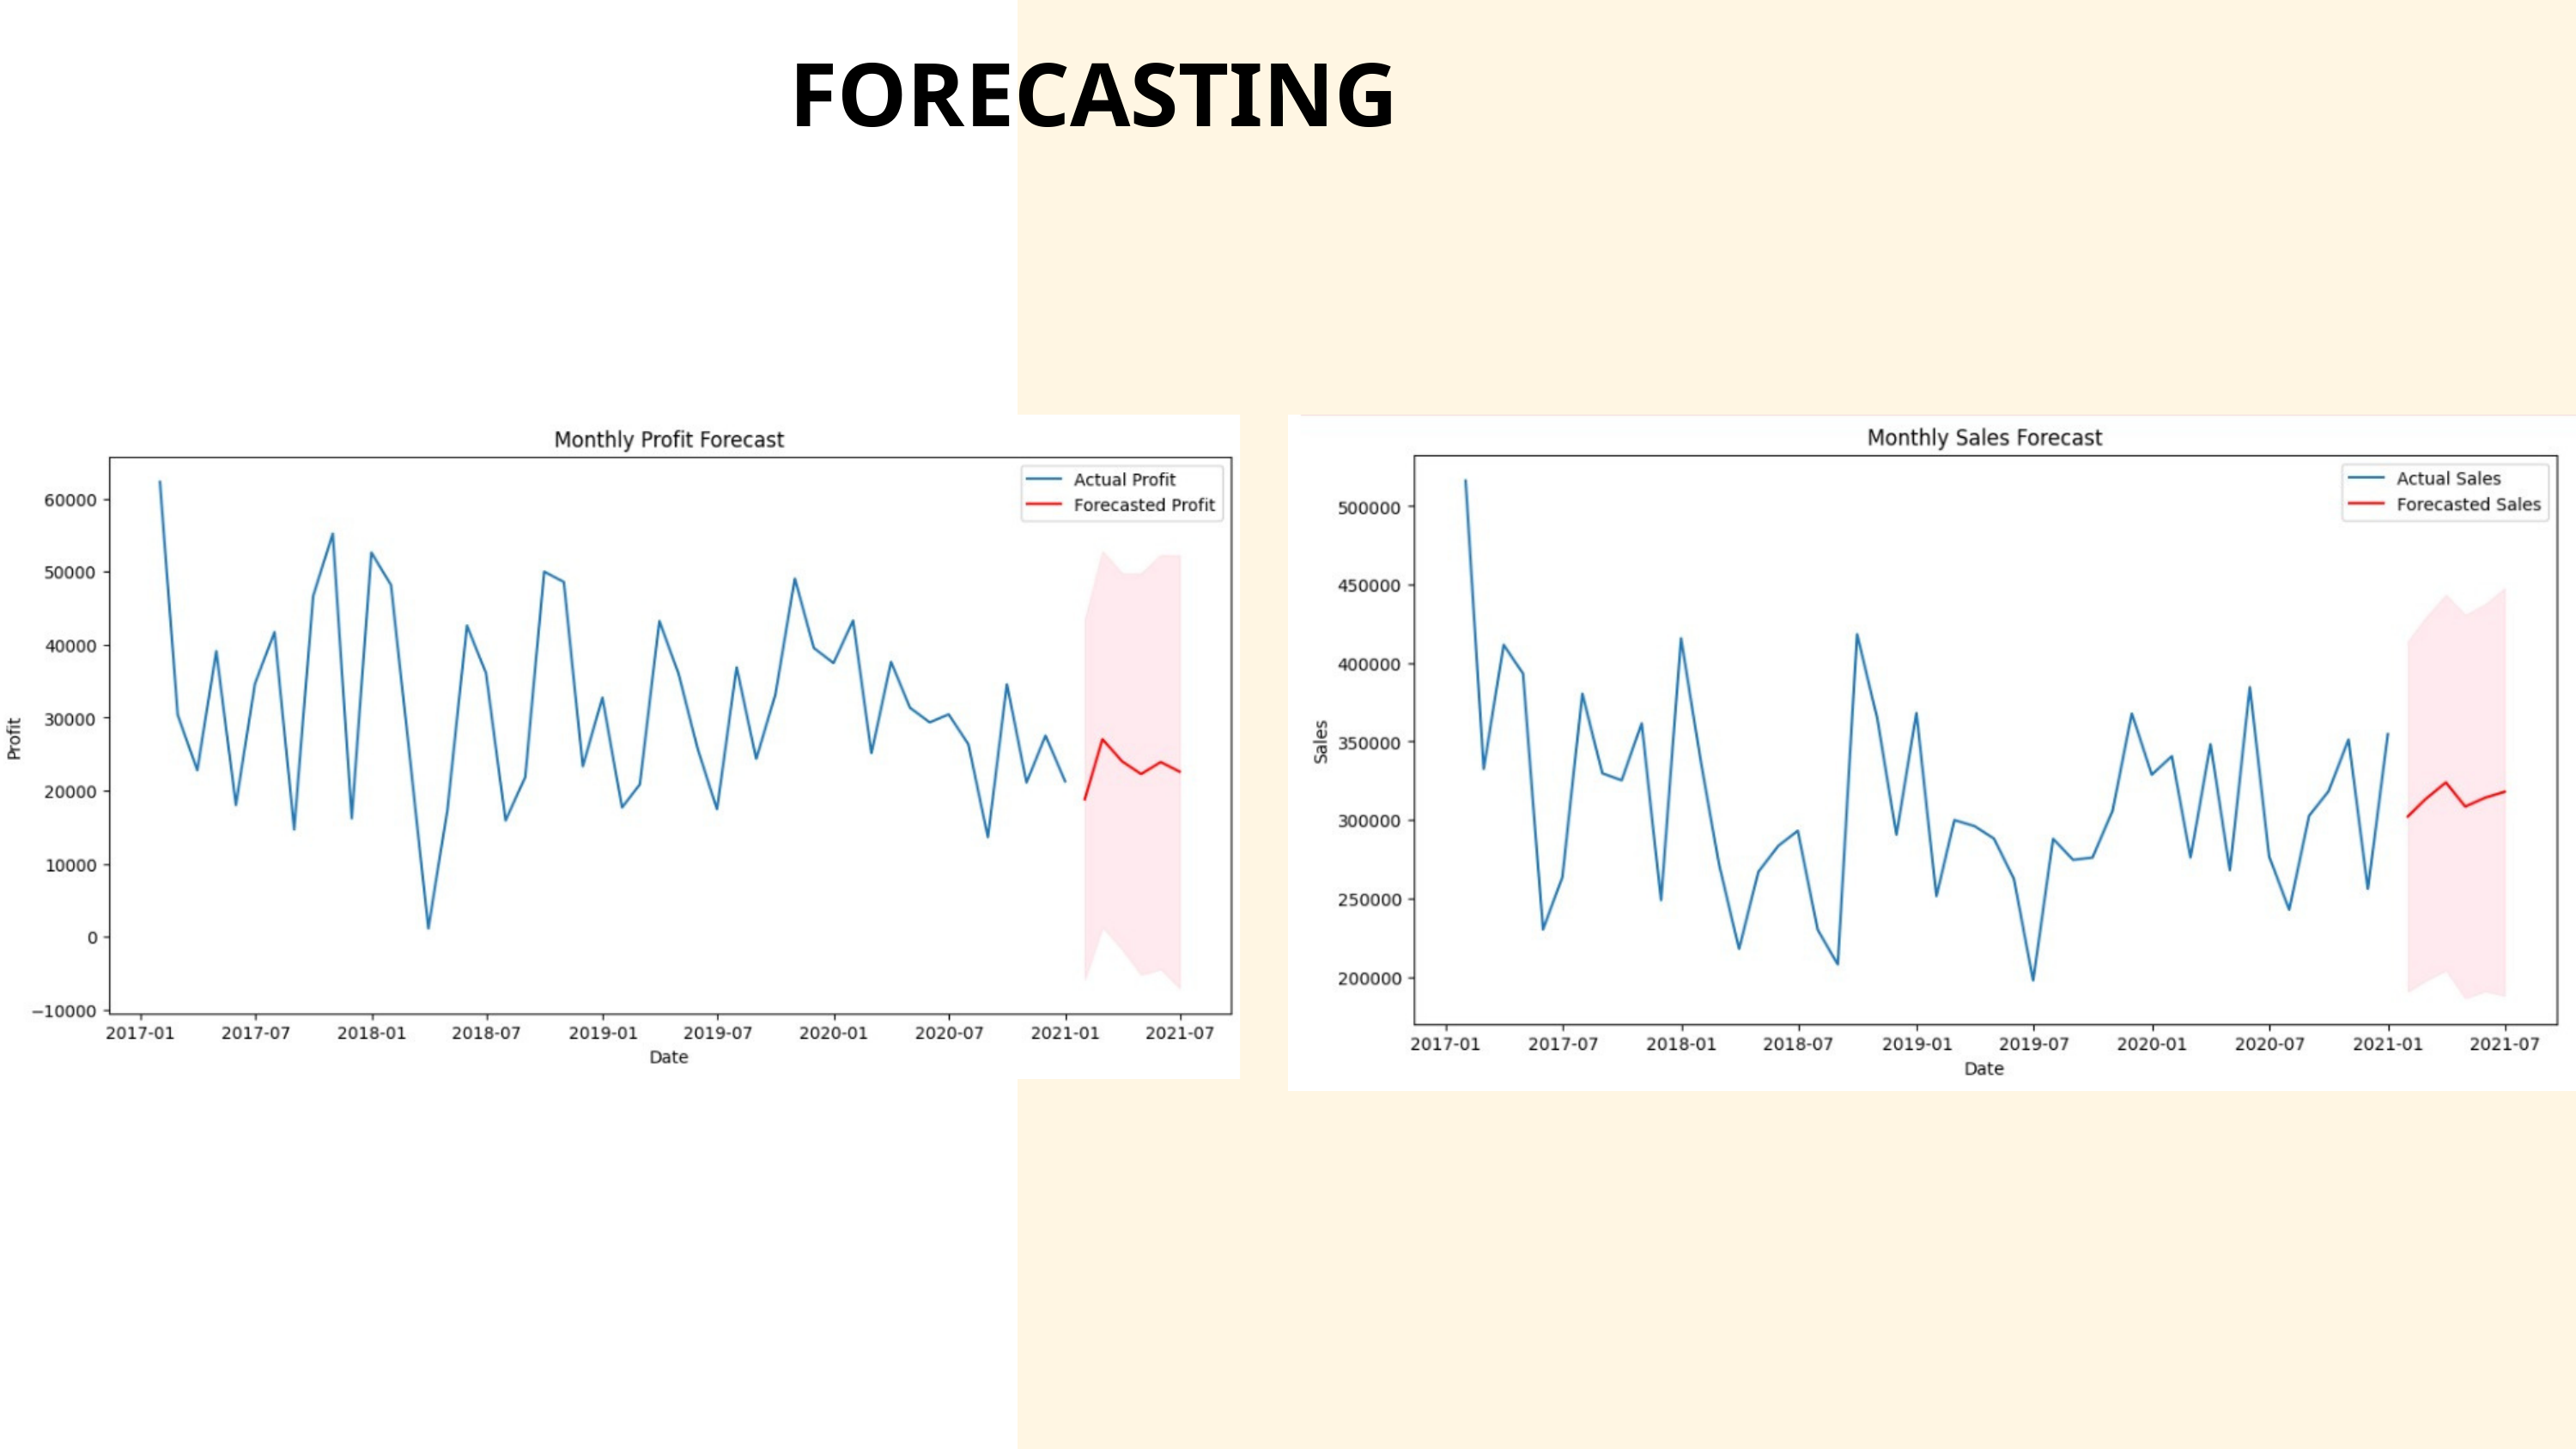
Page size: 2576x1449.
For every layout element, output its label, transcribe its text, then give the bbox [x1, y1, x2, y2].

text_box [0, 415, 1013, 1079]
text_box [1018, 0, 2576, 1449]
text_box FORECASTING [789, 45, 1013, 144]
